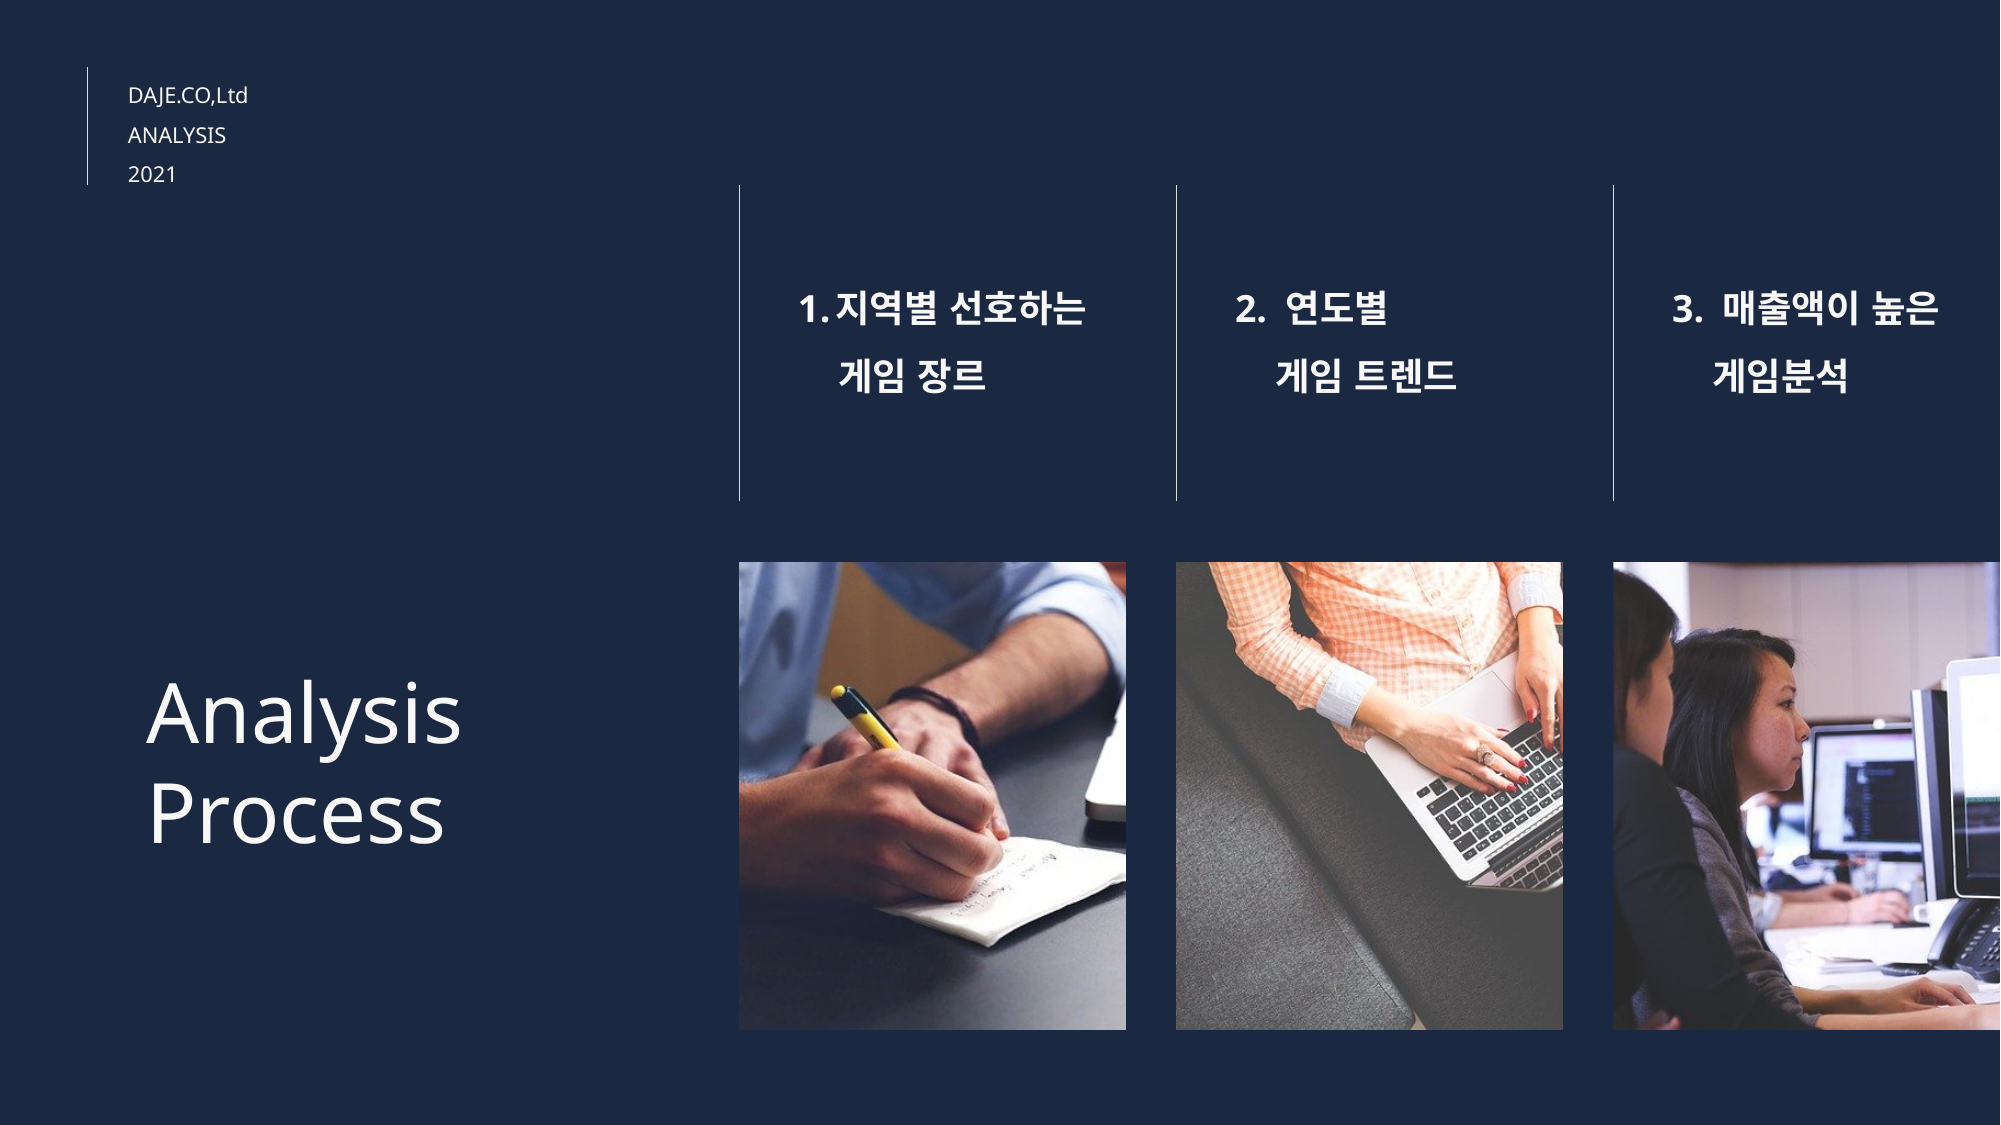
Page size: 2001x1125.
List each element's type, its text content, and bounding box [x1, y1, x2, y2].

text_box 3. 매출액이 높은 게임분석 [1657, 255, 1987, 406]
text_box Analysis Process [131, 653, 739, 868]
text_box 2. 연도별 게임 트렌드 [1220, 255, 1550, 406]
picture [1613, 562, 2000, 1030]
picture [739, 562, 1126, 1030]
text_box 지역별 선호하는 게임 장르 [783, 255, 1144, 406]
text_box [87, 61, 458, 193]
picture [1176, 562, 1563, 1030]
